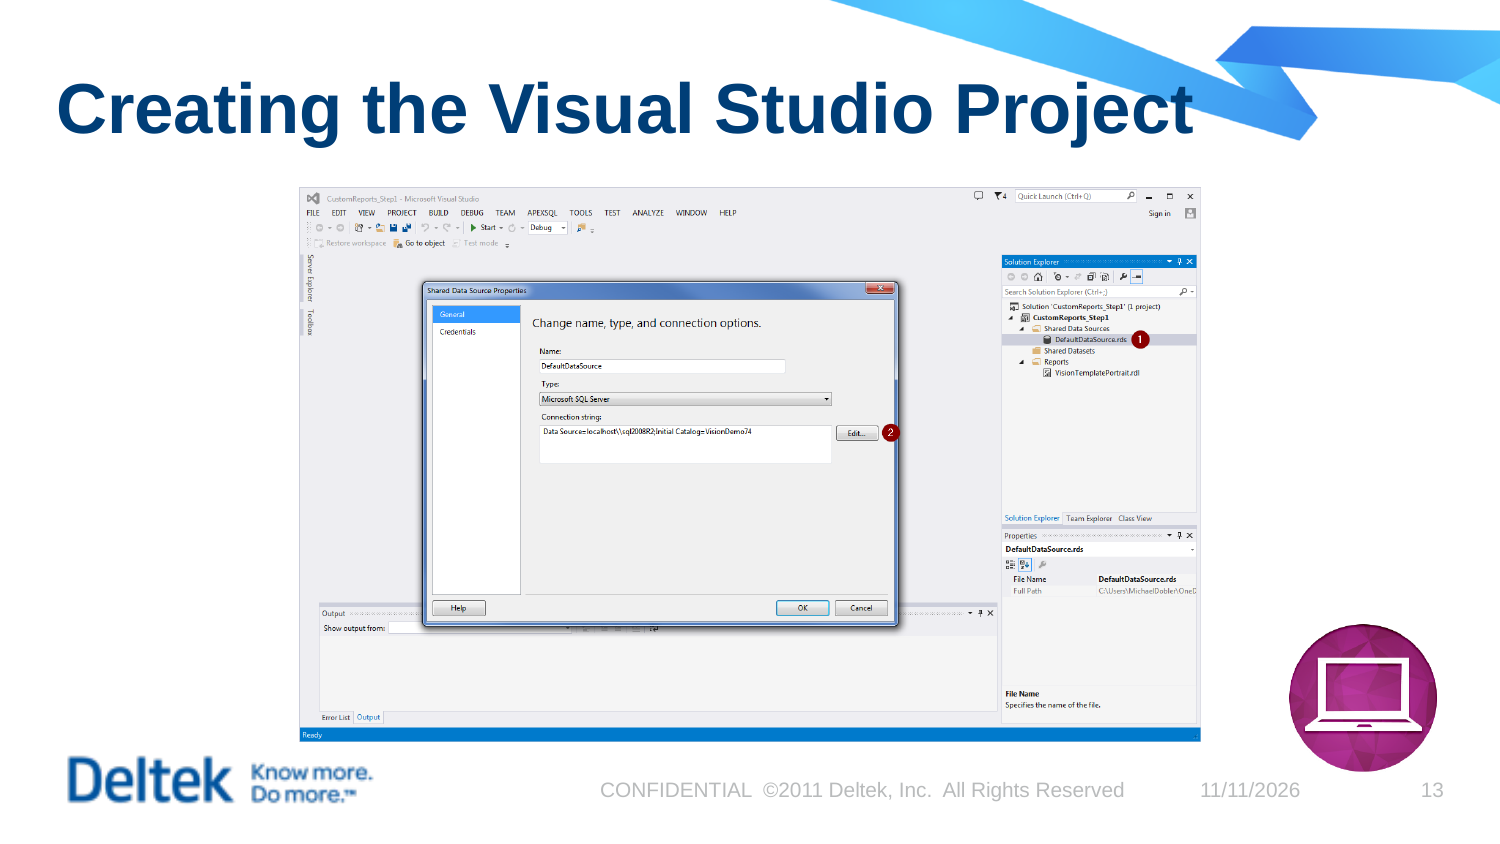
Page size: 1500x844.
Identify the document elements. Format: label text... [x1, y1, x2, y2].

picture [1288, 623, 1438, 774]
footer CONFIDENTIAL ©2011 Deltek, Inc. All Rights Reserved [600, 772, 1136, 802]
slide_number 13 [1352, 773, 1444, 803]
picture [826, 0, 1500, 141]
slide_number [1200, 772, 1312, 802]
picture [37, 187, 1201, 835]
title Creating the Visual Studio Project [56, 79, 1200, 193]
